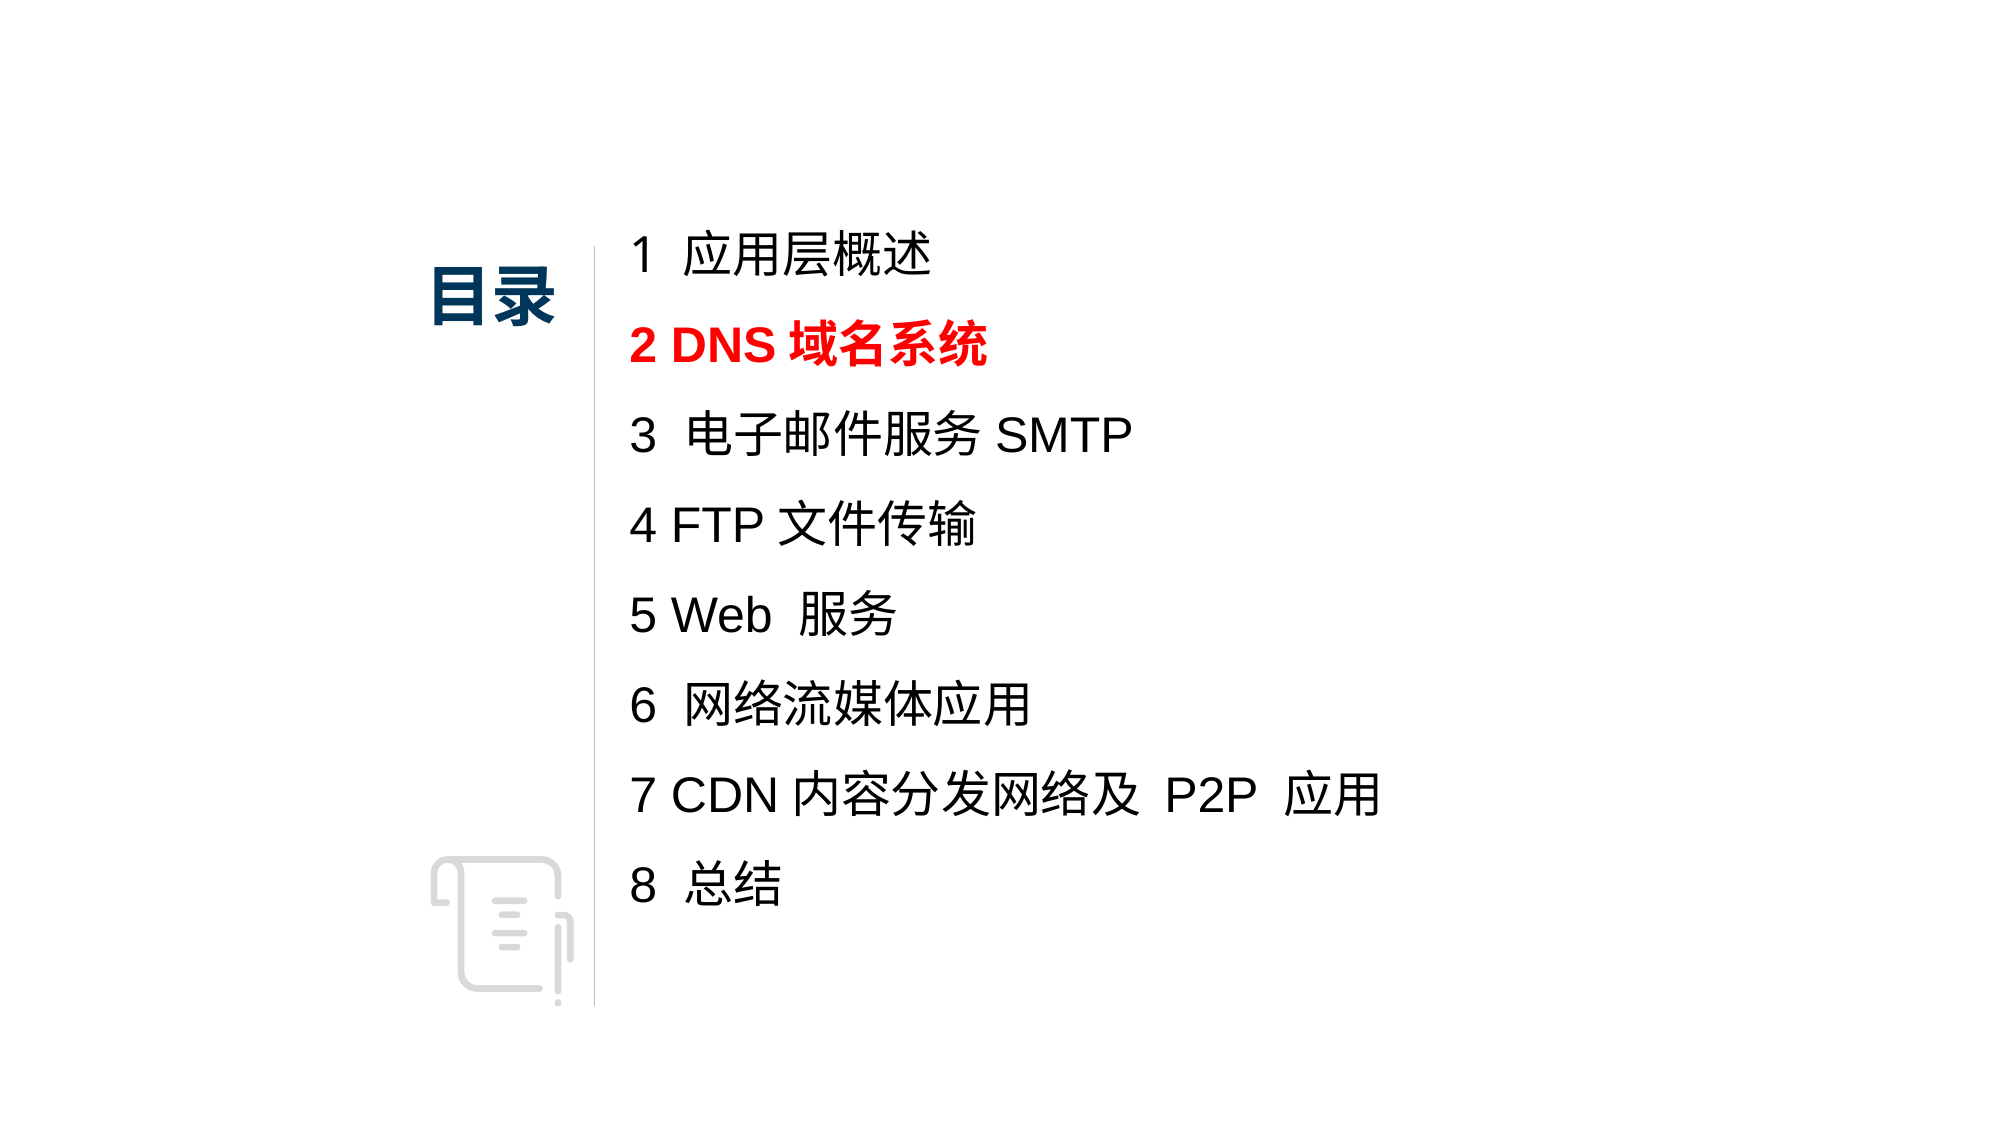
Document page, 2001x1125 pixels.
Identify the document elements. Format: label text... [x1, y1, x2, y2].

list 1 应用层概述 2 DNS域名系统 3 电子邮件服务SMTP 4 FTP文件传输 5 Web 服务 6 网络流媒体应用 7 CDN内容分发网络及 P2P 应用 8 总结 [614, 185, 1890, 1006]
title 目录 [108, 246, 574, 397]
